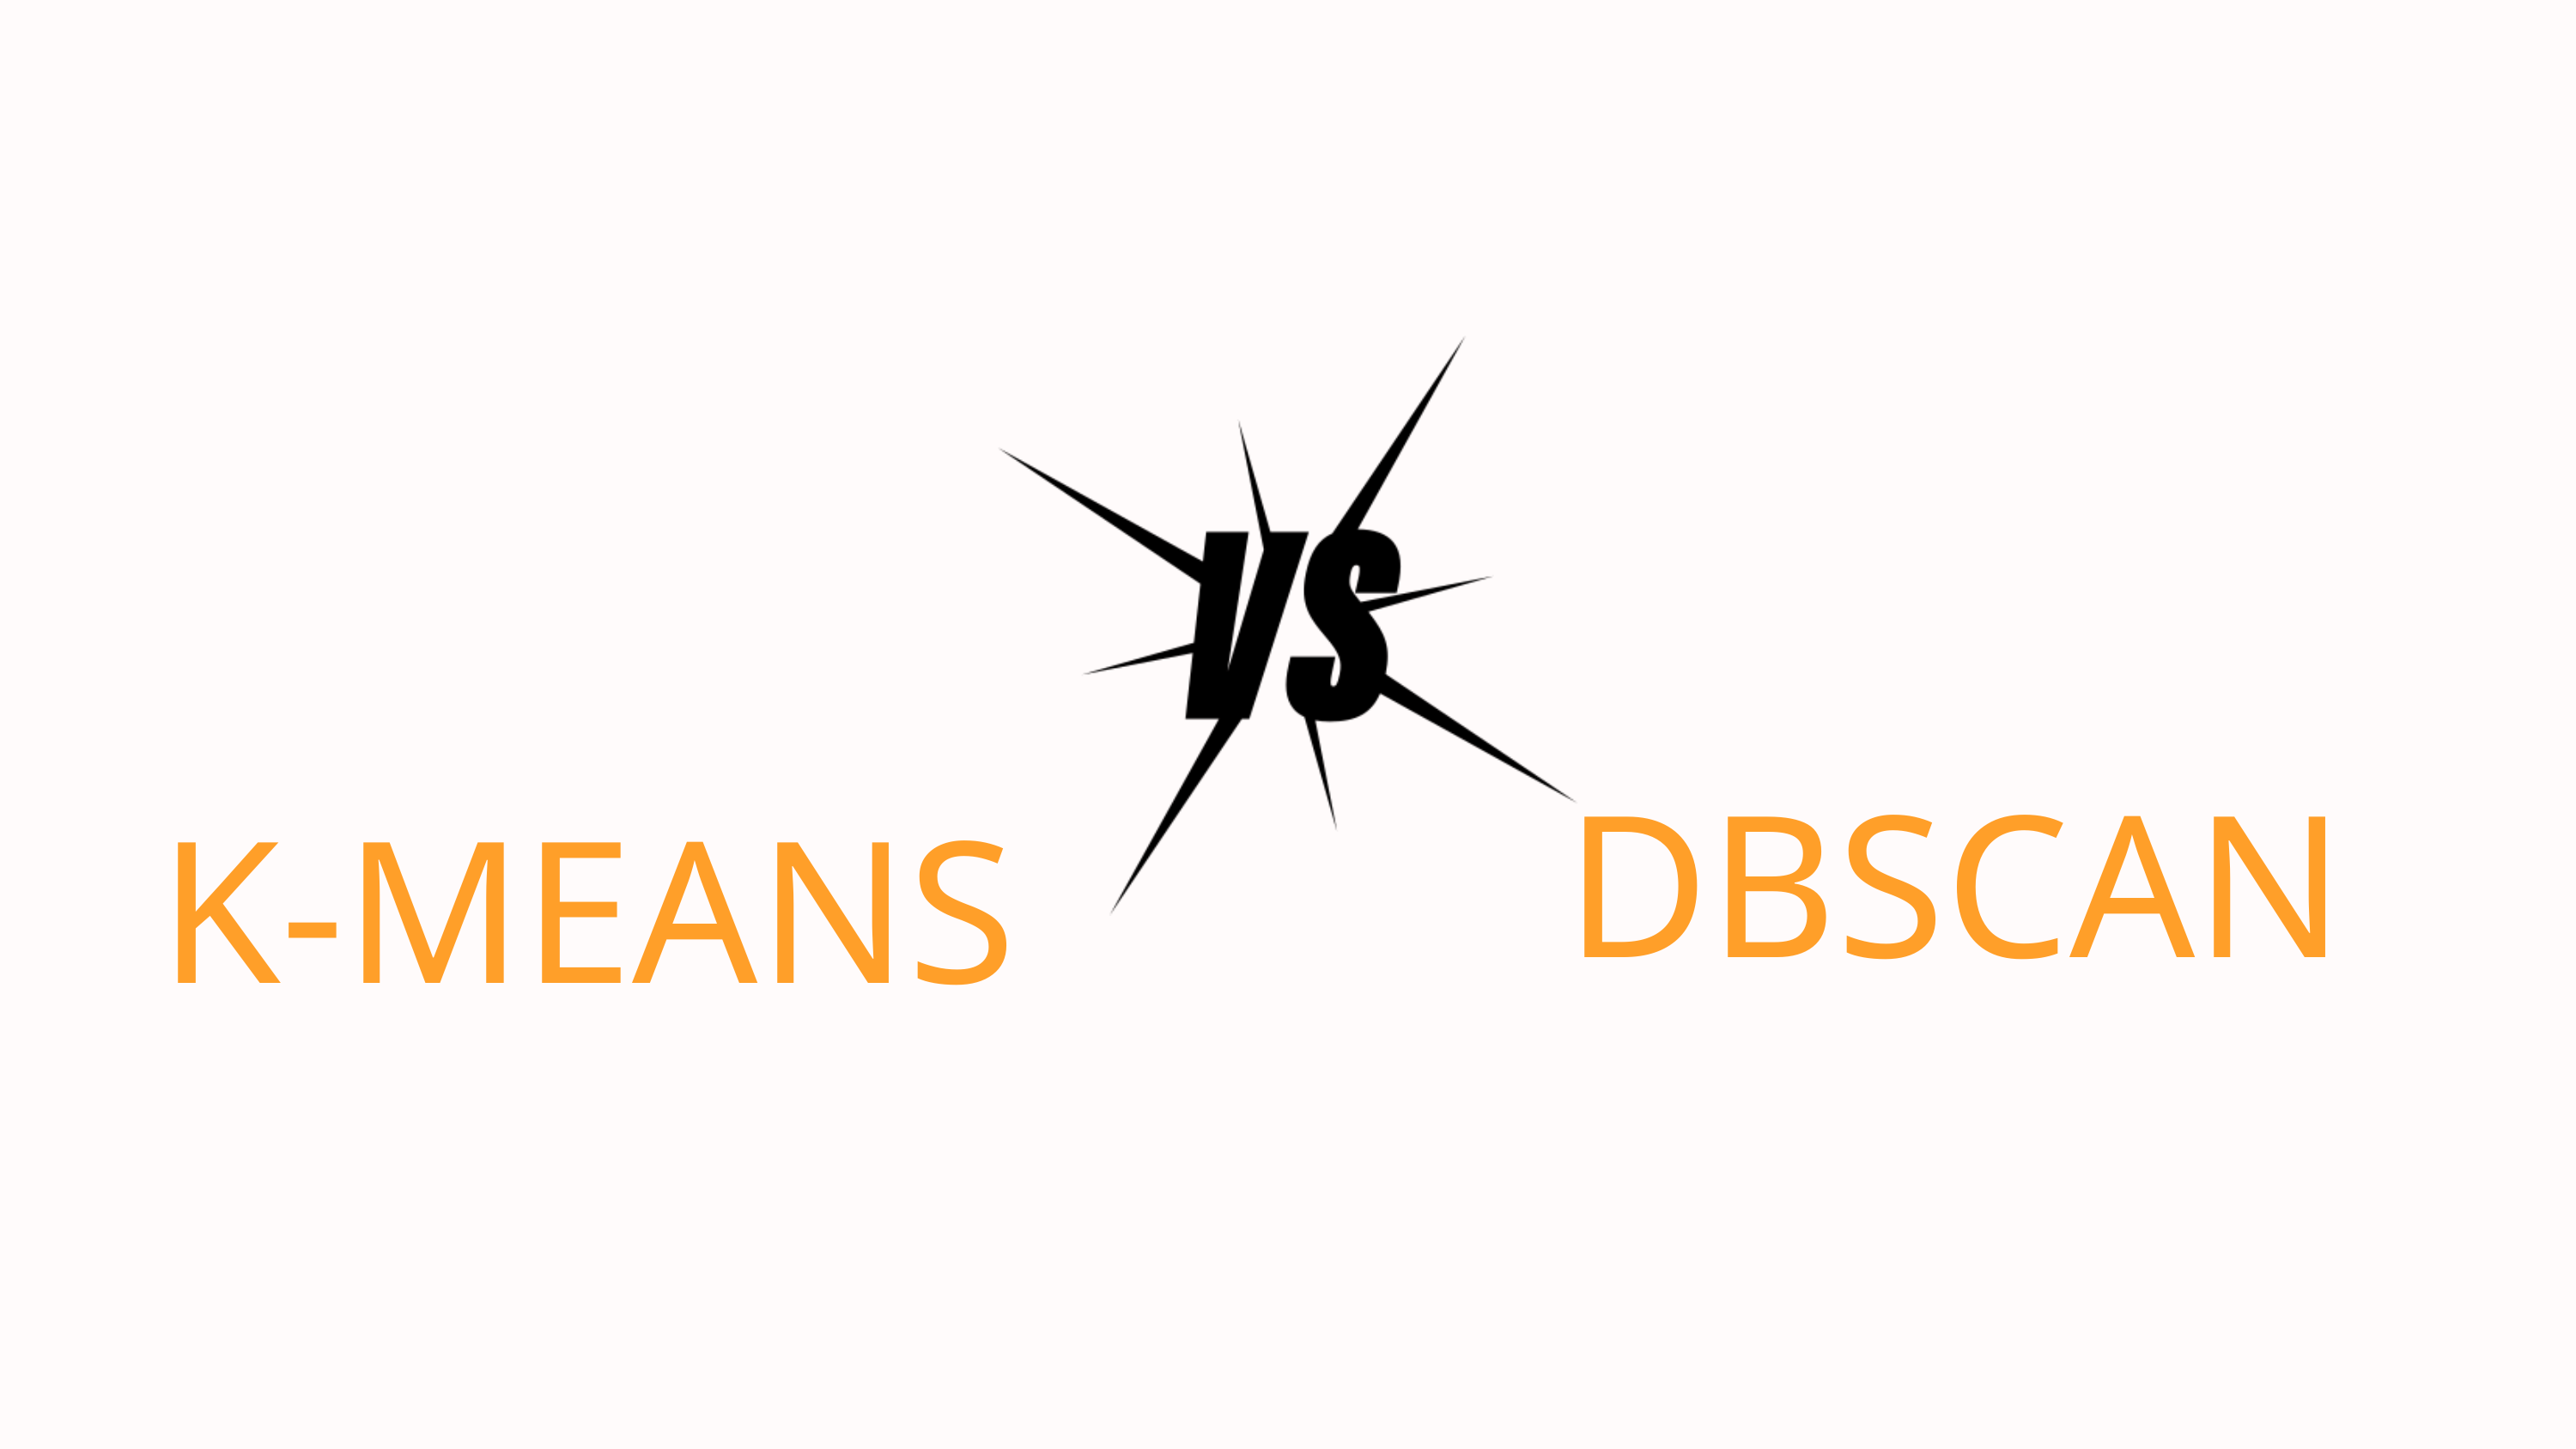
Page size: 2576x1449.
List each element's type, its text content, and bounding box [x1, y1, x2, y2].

text_box DBSCAN [1367, 790, 2543, 997]
text_box K-MEANS [0, 815, 1176, 1022]
text_box [998, 336, 1578, 916]
